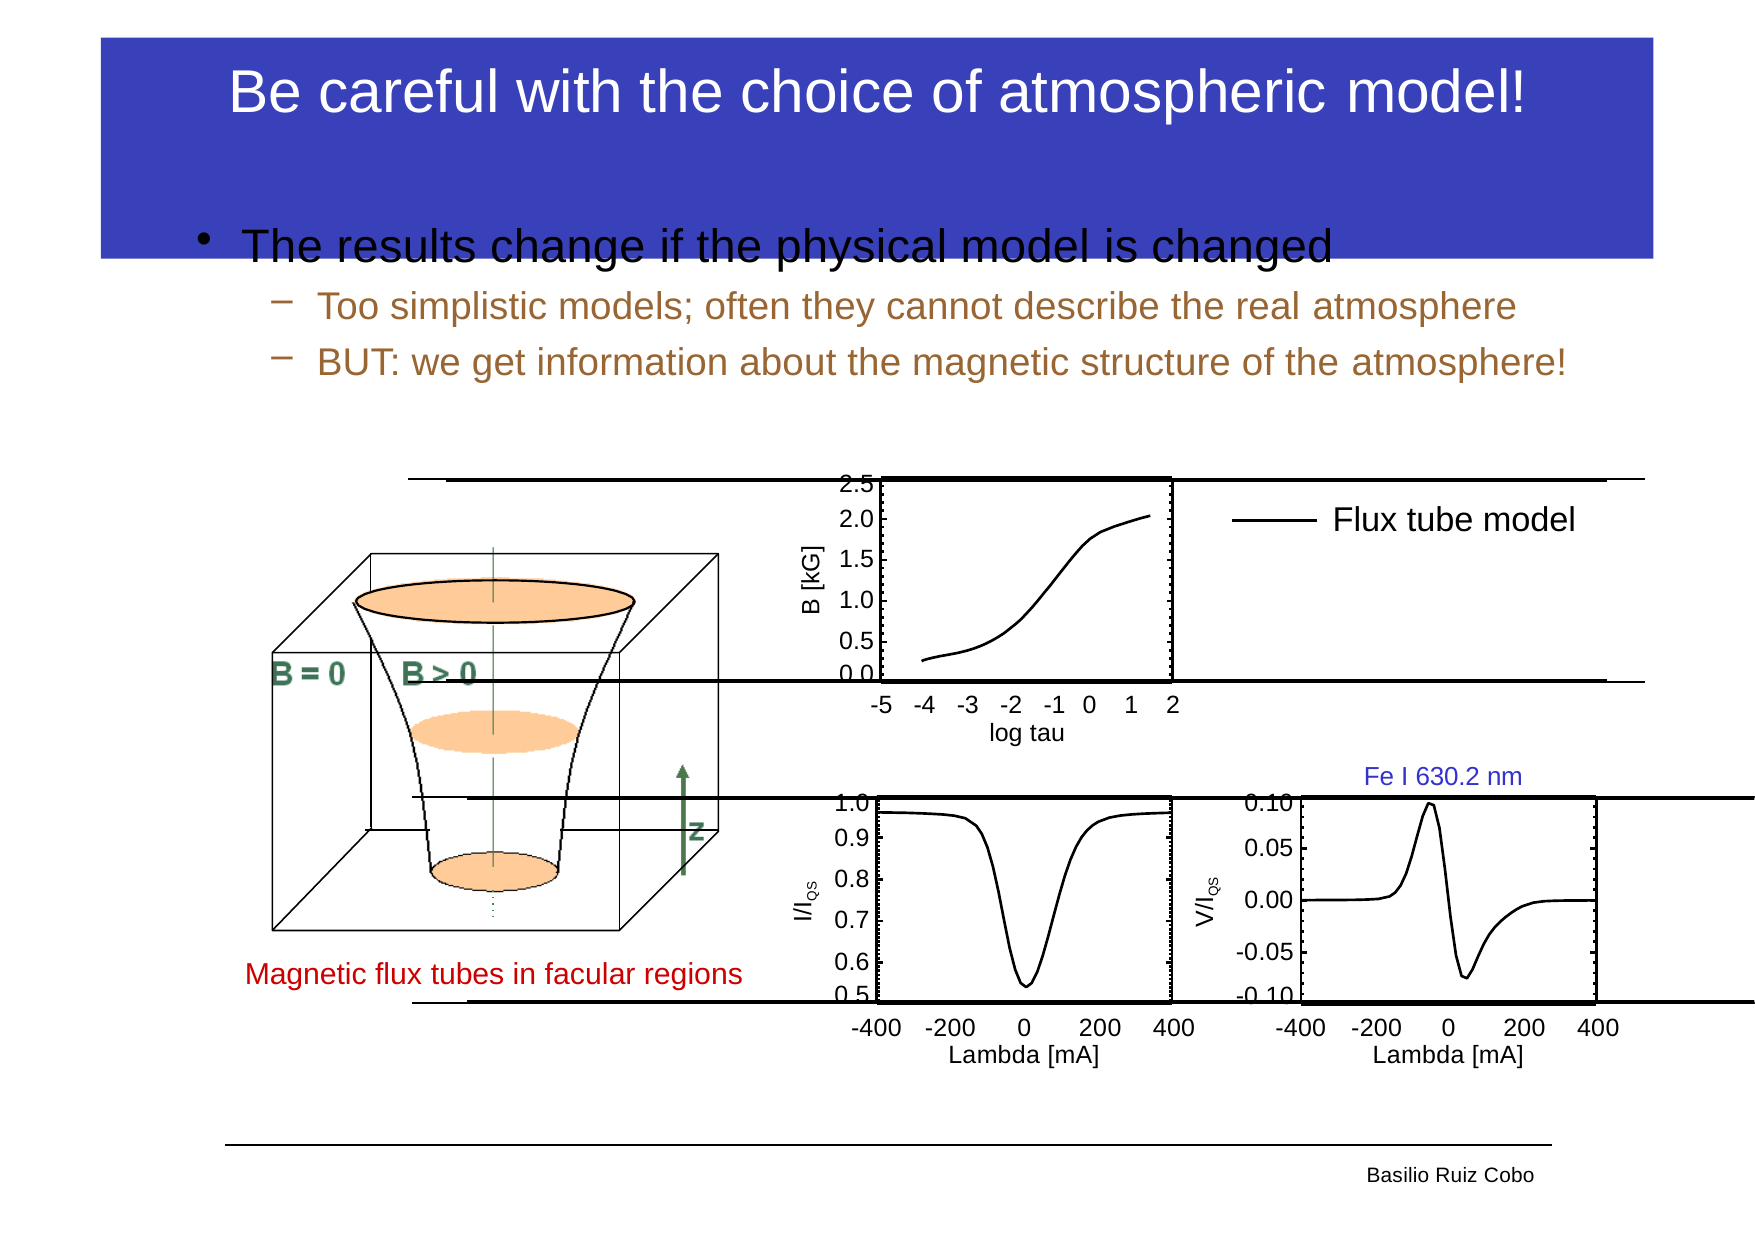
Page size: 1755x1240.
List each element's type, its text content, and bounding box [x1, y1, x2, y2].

text_box [876, 812, 1173, 988]
text_box [272, 653, 370, 929]
text_box 0.00 [1242, 883, 1297, 914]
text_box The results change if the physical model is changed Too simplistic models; often they cannot describe the real atmosphere BUT: we get information about the magnetic structure of the atmosphere! [193, 215, 1573, 384]
text_box -400 -200 [1273, 1011, 1403, 1042]
text_box Lambda [mA] [946, 1038, 1103, 1069]
text_box Basilio Ruiz Cobo [1364, 1163, 1558, 1187]
text_box [272, 553, 719, 653]
text_box [253, 546, 705, 950]
text_box Flux tube model [1330, 497, 1581, 539]
text_box [620, 830, 719, 930]
text_box 0.10 0.05 [1242, 791, 1297, 862]
text_box I/IQS [792, 875, 827, 925]
text_box [921, 515, 1151, 662]
title Be careful with the choice of atmospheric model! [100, 37, 1654, 259]
text_box [1300, 803, 1597, 979]
text_box Magnetic flux tubes in facular regions [242, 954, 746, 992]
text_box [272, 553, 716, 652]
text_box [273, 653, 619, 931]
text_box 1.0 0.9 0.8 0.7 0.6 0.5 [832, 786, 873, 1009]
text_box [620, 799, 719, 829]
text_box [620, 555, 719, 680]
text_box B [kG] [797, 543, 828, 618]
text_box -0.05 -0.10 [1233, 935, 1297, 1010]
text_box V/IQS [1194, 871, 1228, 930]
text_box 0 200 400 [1439, 1011, 1620, 1042]
text_box -5 -4 -3 -2 -1 0 1 2 log tau Fe I 630.2 nm [867, 689, 1524, 791]
text_box -400 [849, 1010, 905, 1041]
text_box [620, 683, 719, 797]
text_box -200 [922, 1010, 979, 1041]
text_box 0 200 400 [1015, 1010, 1196, 1041]
text_box Lambda [mA] [1370, 1038, 1527, 1069]
text_box 2.5 2.0 1.5 1.0 0.5 0.0 [837, 467, 877, 688]
